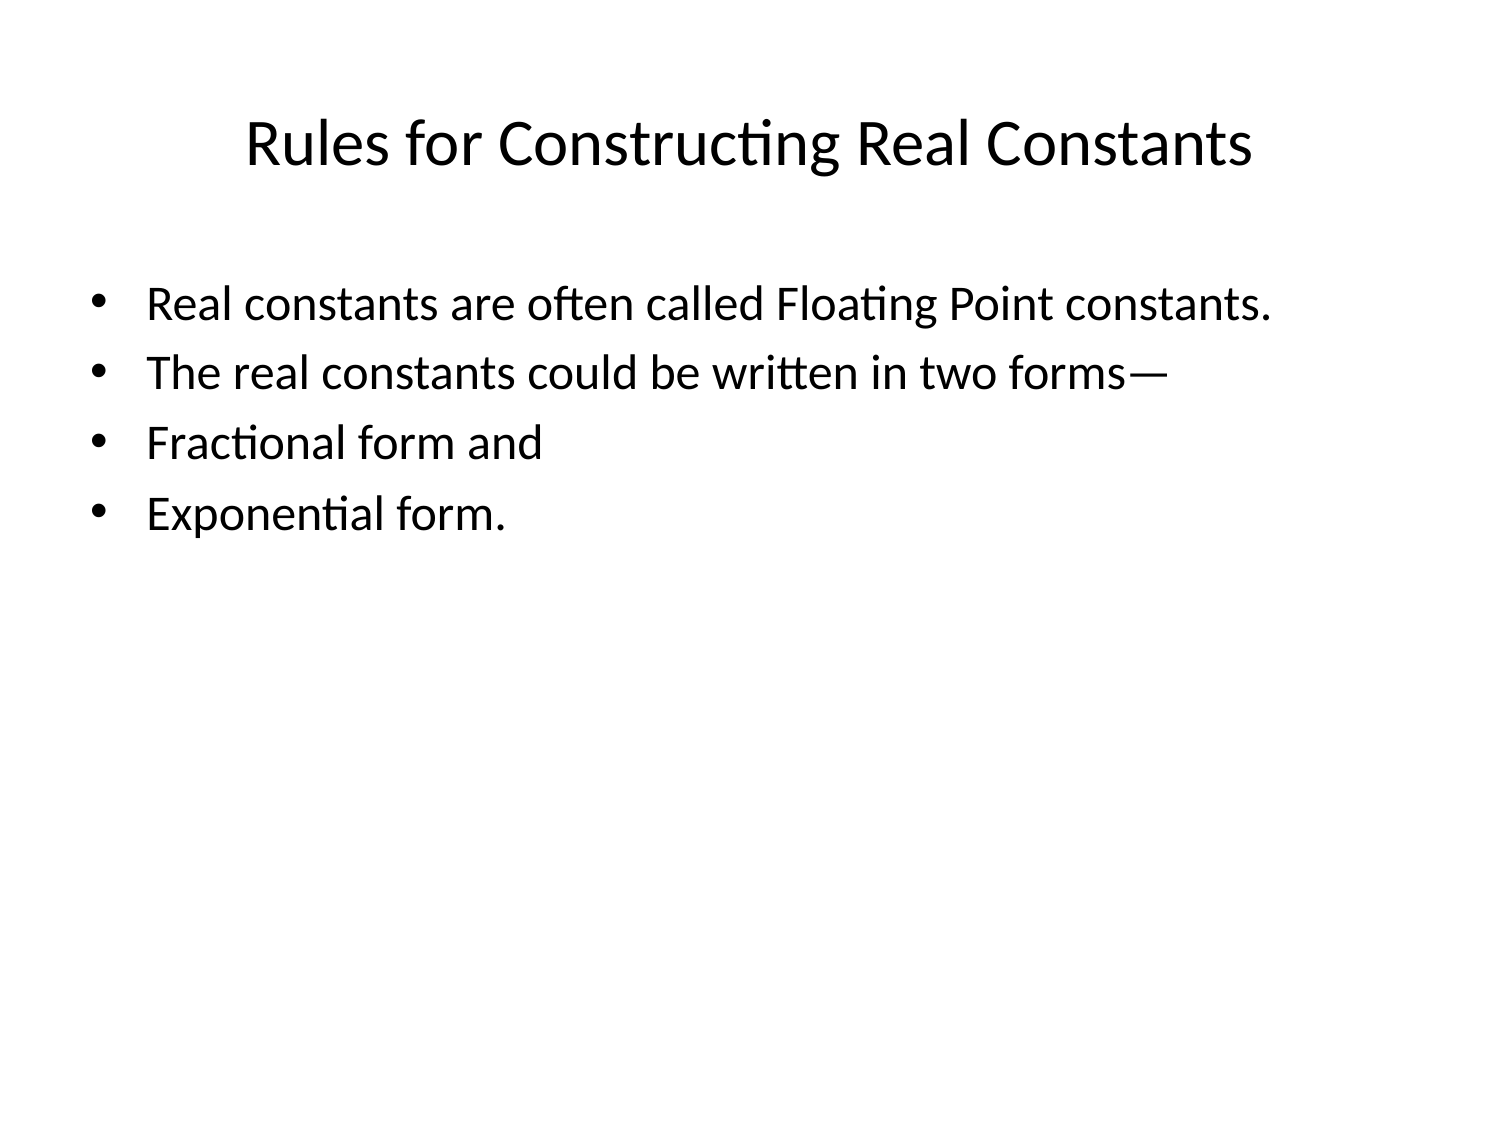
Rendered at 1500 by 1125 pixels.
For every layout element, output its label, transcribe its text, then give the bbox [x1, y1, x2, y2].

title Rules for Constructing Real Constants [75, 45, 1425, 233]
list Real constants are often called Floating Point constants. The real constants could be written in two forms— Fractional form and Exponential form. [75, 262, 1425, 1005]
